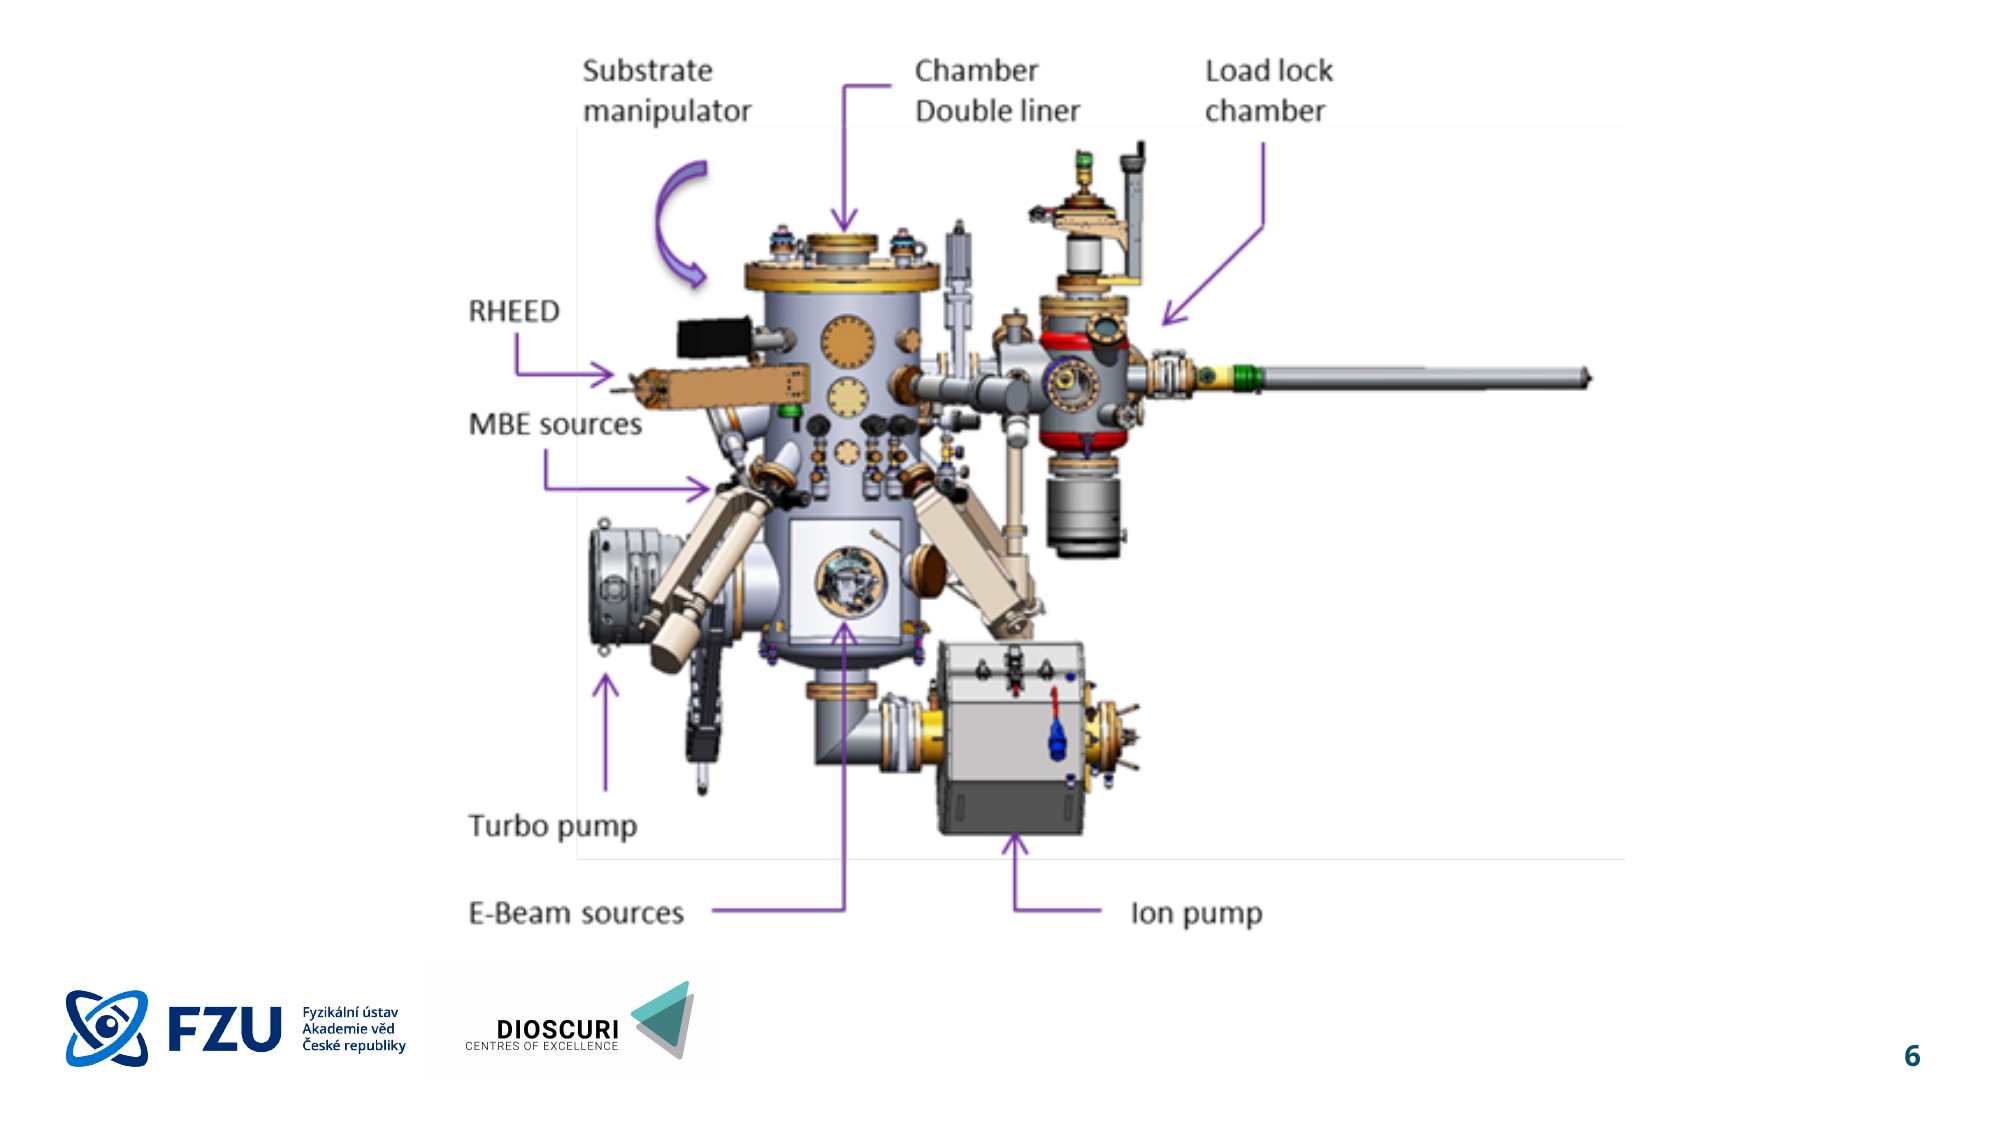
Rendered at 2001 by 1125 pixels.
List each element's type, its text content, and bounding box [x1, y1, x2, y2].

slide_number 6 [1486, 1026, 1937, 1087]
picture [43, 961, 722, 1078]
picture [444, 37, 1626, 954]
